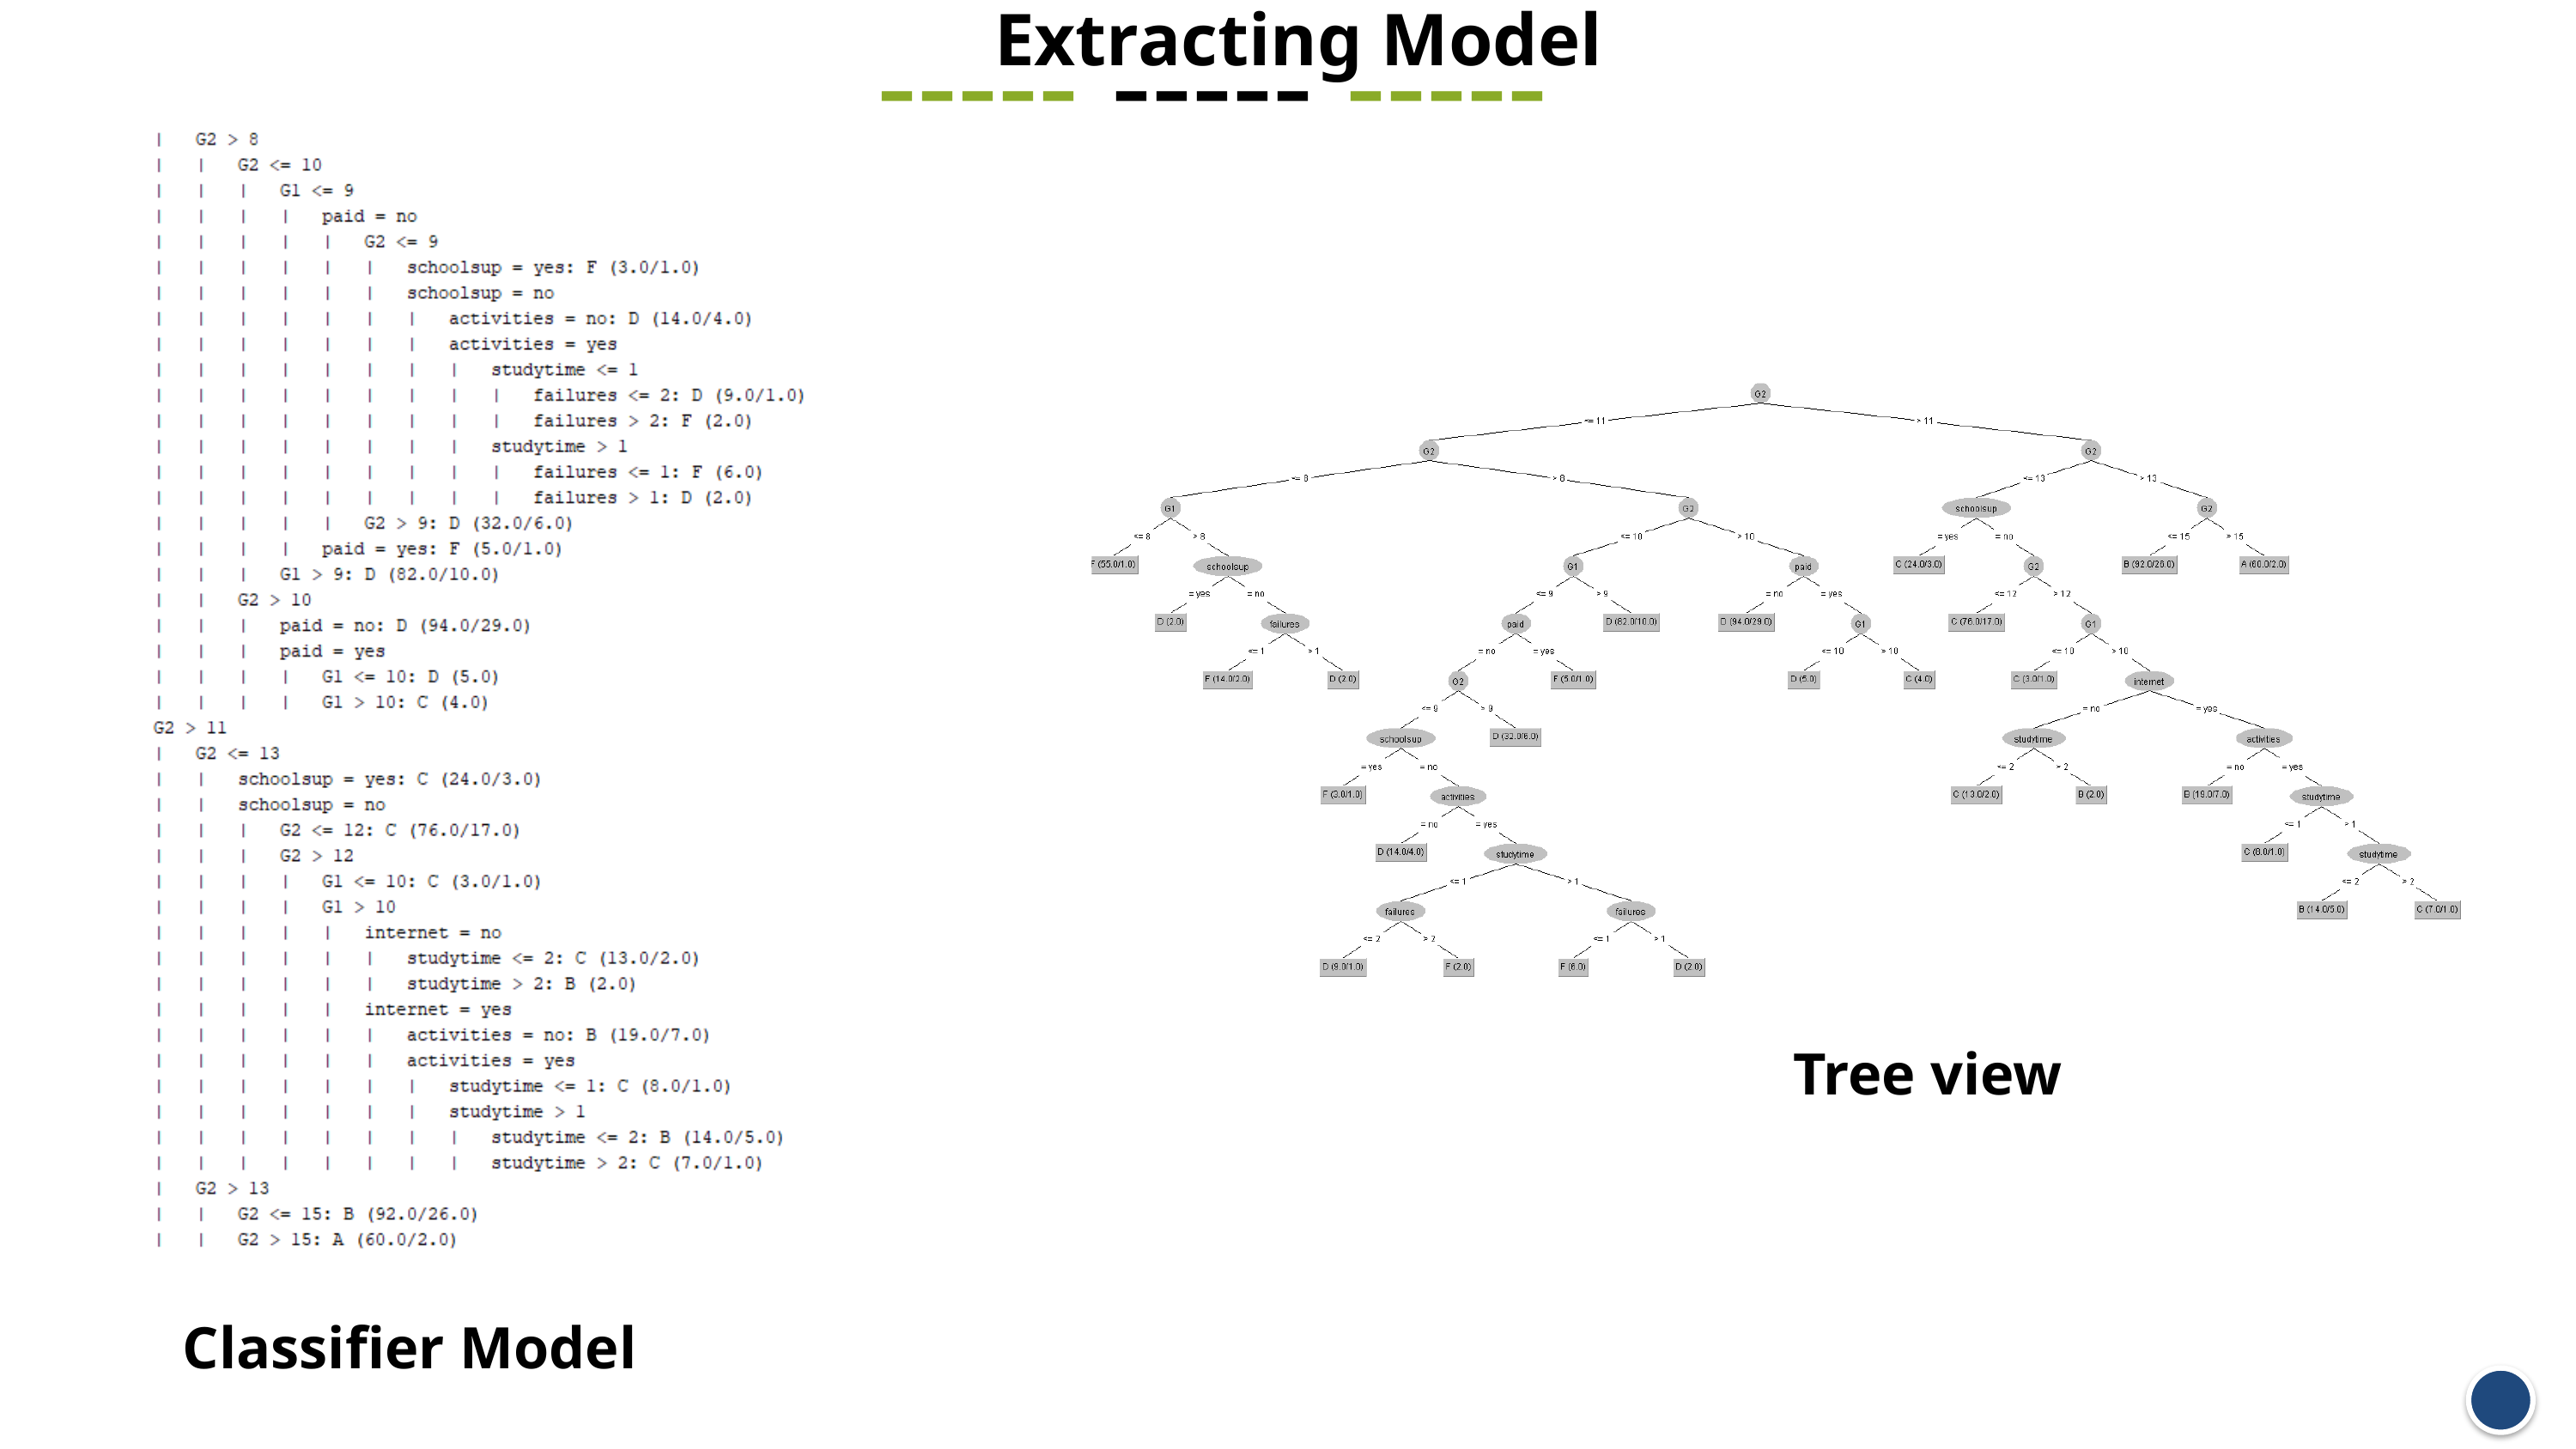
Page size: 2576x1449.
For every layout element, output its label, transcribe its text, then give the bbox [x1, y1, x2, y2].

text_box [2478, 1427, 2524, 1435]
picture [149, 128, 880, 1258]
text_box ----- ----- ----- [877, 4, 2218, 155]
text_box [2526, 1376, 2537, 1424]
picture [1091, 343, 2464, 996]
text_box Classifier Model [149, 1305, 670, 1386]
text_box [2465, 1381, 2471, 1419]
text_box [2477, 1365, 2524, 1374]
slide_number [2471, 1374, 2526, 1427]
text_box Tree view [1728, 1031, 2128, 1113]
text_box Extracting Model [783, 0, 1814, 87]
